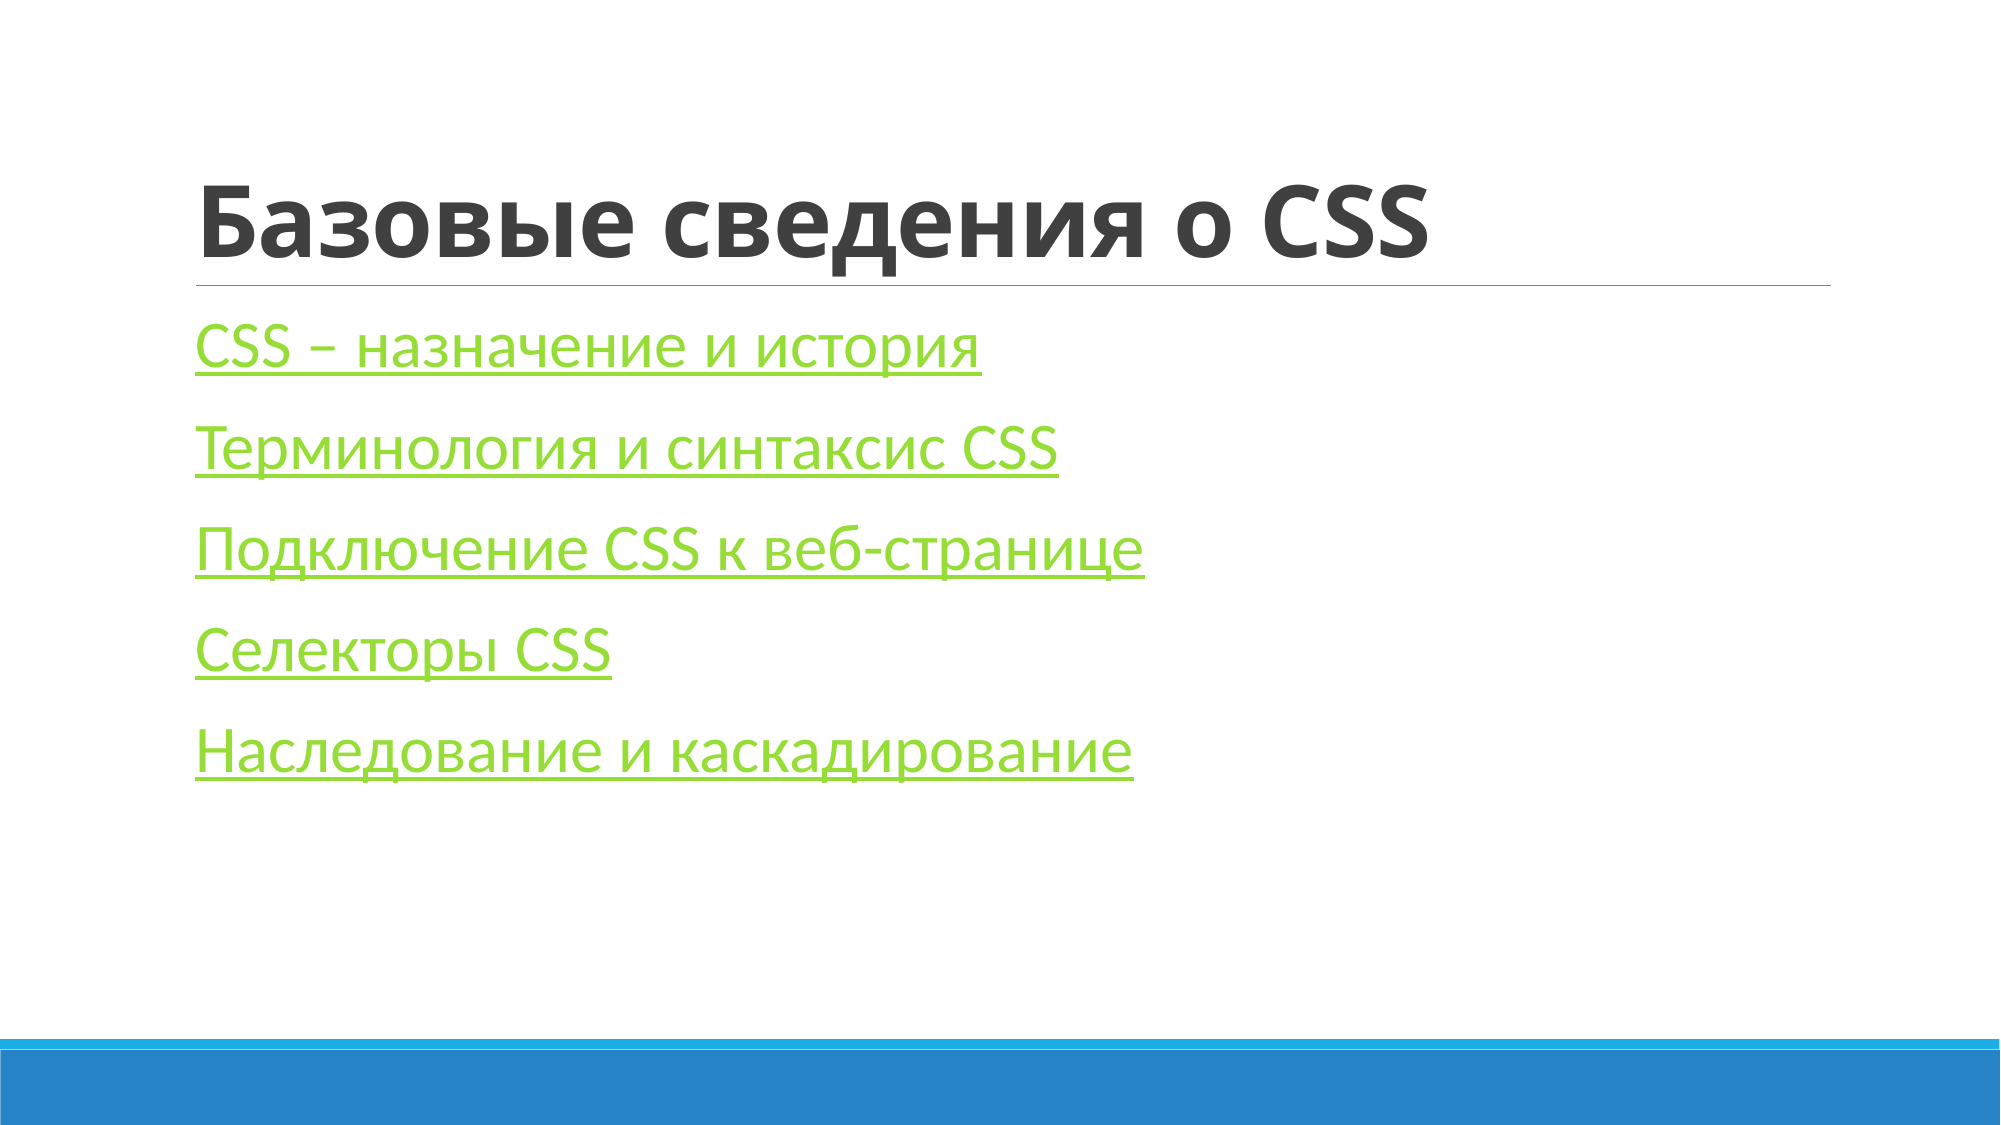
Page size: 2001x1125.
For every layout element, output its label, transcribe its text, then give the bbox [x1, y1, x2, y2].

list CSS – назначение и история Терминология и синтаксис CSS Подключение CSS к веб-странице Селекторы CSS Наследование и каскадирование [180, 302, 1830, 998]
title Базовые сведения о CSS [180, 47, 1830, 285]
